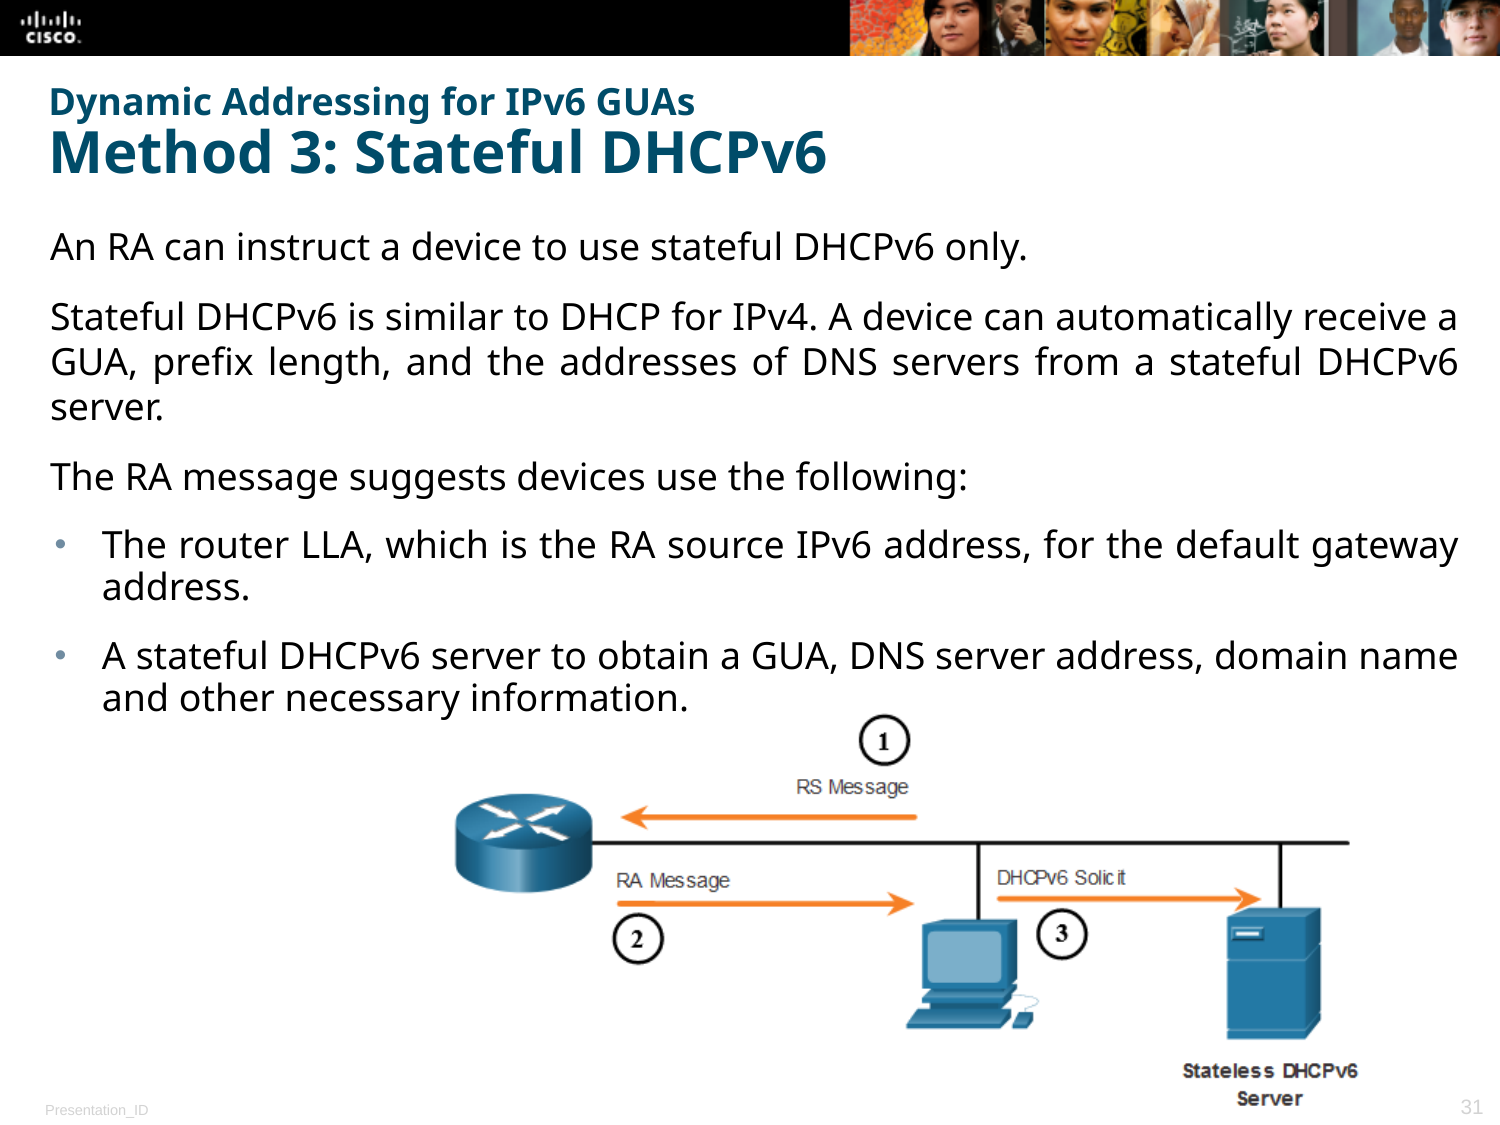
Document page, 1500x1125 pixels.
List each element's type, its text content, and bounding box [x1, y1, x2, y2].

picture [0, 0, 1500, 56]
picture [417, 698, 1405, 1125]
list An RA can instruct a device to use stateful DHCPv6 only. Stateful DHCPv6 is similar to DHCP for IPv4. A device can automatically receive a GUA, prefix length, and the addresses of DNS servers from a stateful DHCPv6 server. The RA message suggests devices use the following: The router LLA, which is the RA source IPv6 address, for the default gateway address. A stateful DHCPv6 server to obtain a GUA, DNS server address, domain name and other necessary information. [34, 215, 1475, 648]
title Dynamic Addressing for IPv6 GUAs Method 3: Stateful DHCPv6 [34, 73, 1404, 194]
